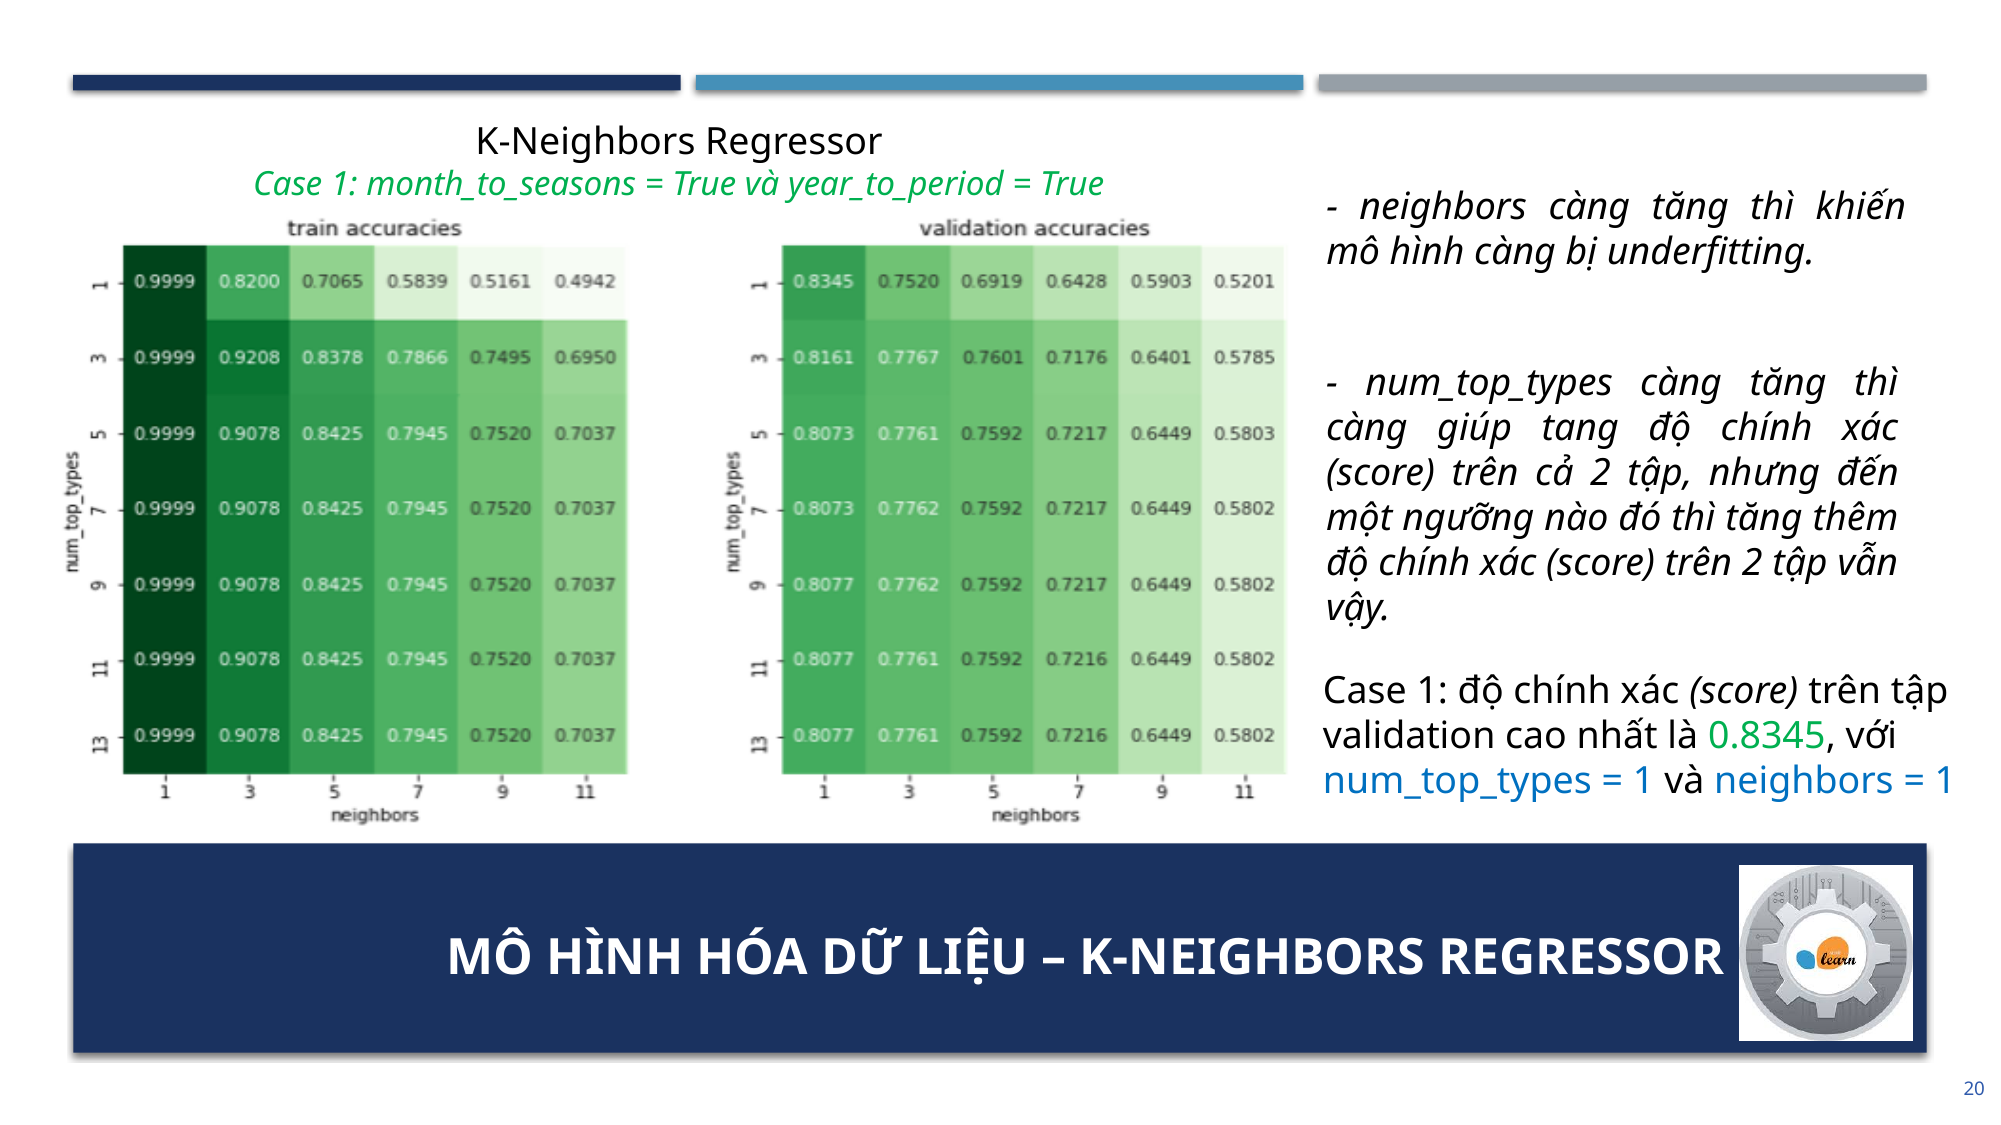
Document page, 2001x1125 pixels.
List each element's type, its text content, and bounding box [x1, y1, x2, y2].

text_box K-Neighbors Regressor Case 1: month_to_seasons = True và year_to_period = True [194, 109, 1164, 208]
text_box - neighbors càng tăng thì khiến mô hình càng bị underfitting. [1311, 174, 1922, 280]
picture [1739, 864, 1913, 1042]
title Mô hình hóa dữ liệu – K-neighbors regressor [110, 897, 1733, 1012]
picture [59, 209, 1309, 836]
text_box Case 1: độ chính xác (score) trên tập validation cao nhất là 0.8345, với num_top_types = 1 và neighbors = 1 [1313, 658, 1983, 809]
slide_number 20 [1827, 1059, 2000, 1120]
text_box - num_top_types càng tăng thì càng giúp tang độ chính xác (score) trên cả 2 tập, nhưng đến một ngưỡng nào đó thì tăng thêm độ chính xác (score) trên 2 tập vẫn vậy. [1313, 350, 1914, 635]
